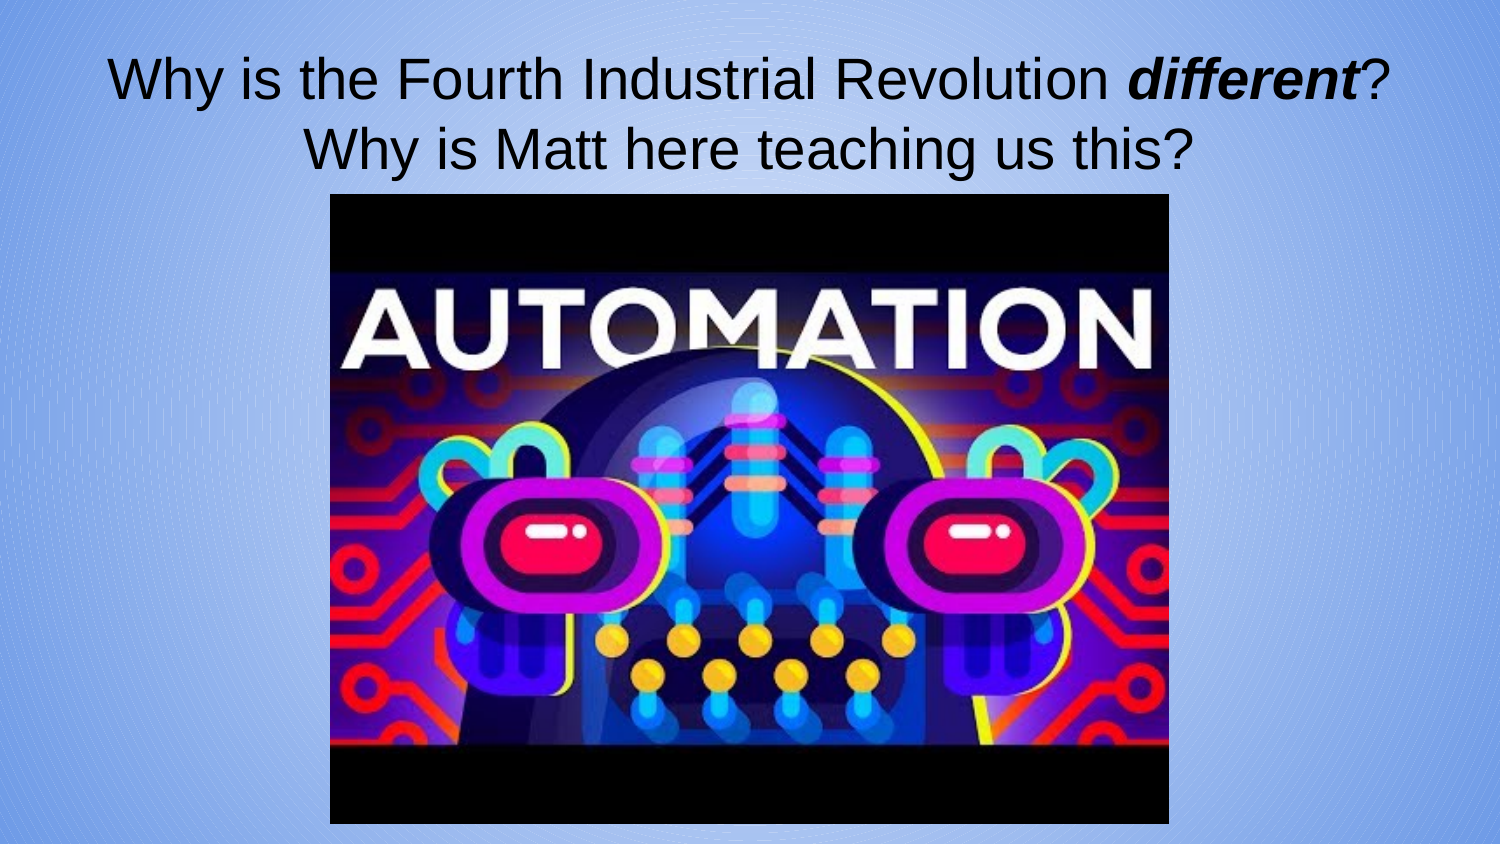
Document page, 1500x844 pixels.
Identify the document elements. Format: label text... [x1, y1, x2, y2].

picture [330, 194, 1170, 824]
title Why is the Fourth Industrial Revolution different? Why is Matt here teaching us this? [51, 26, 1449, 195]
